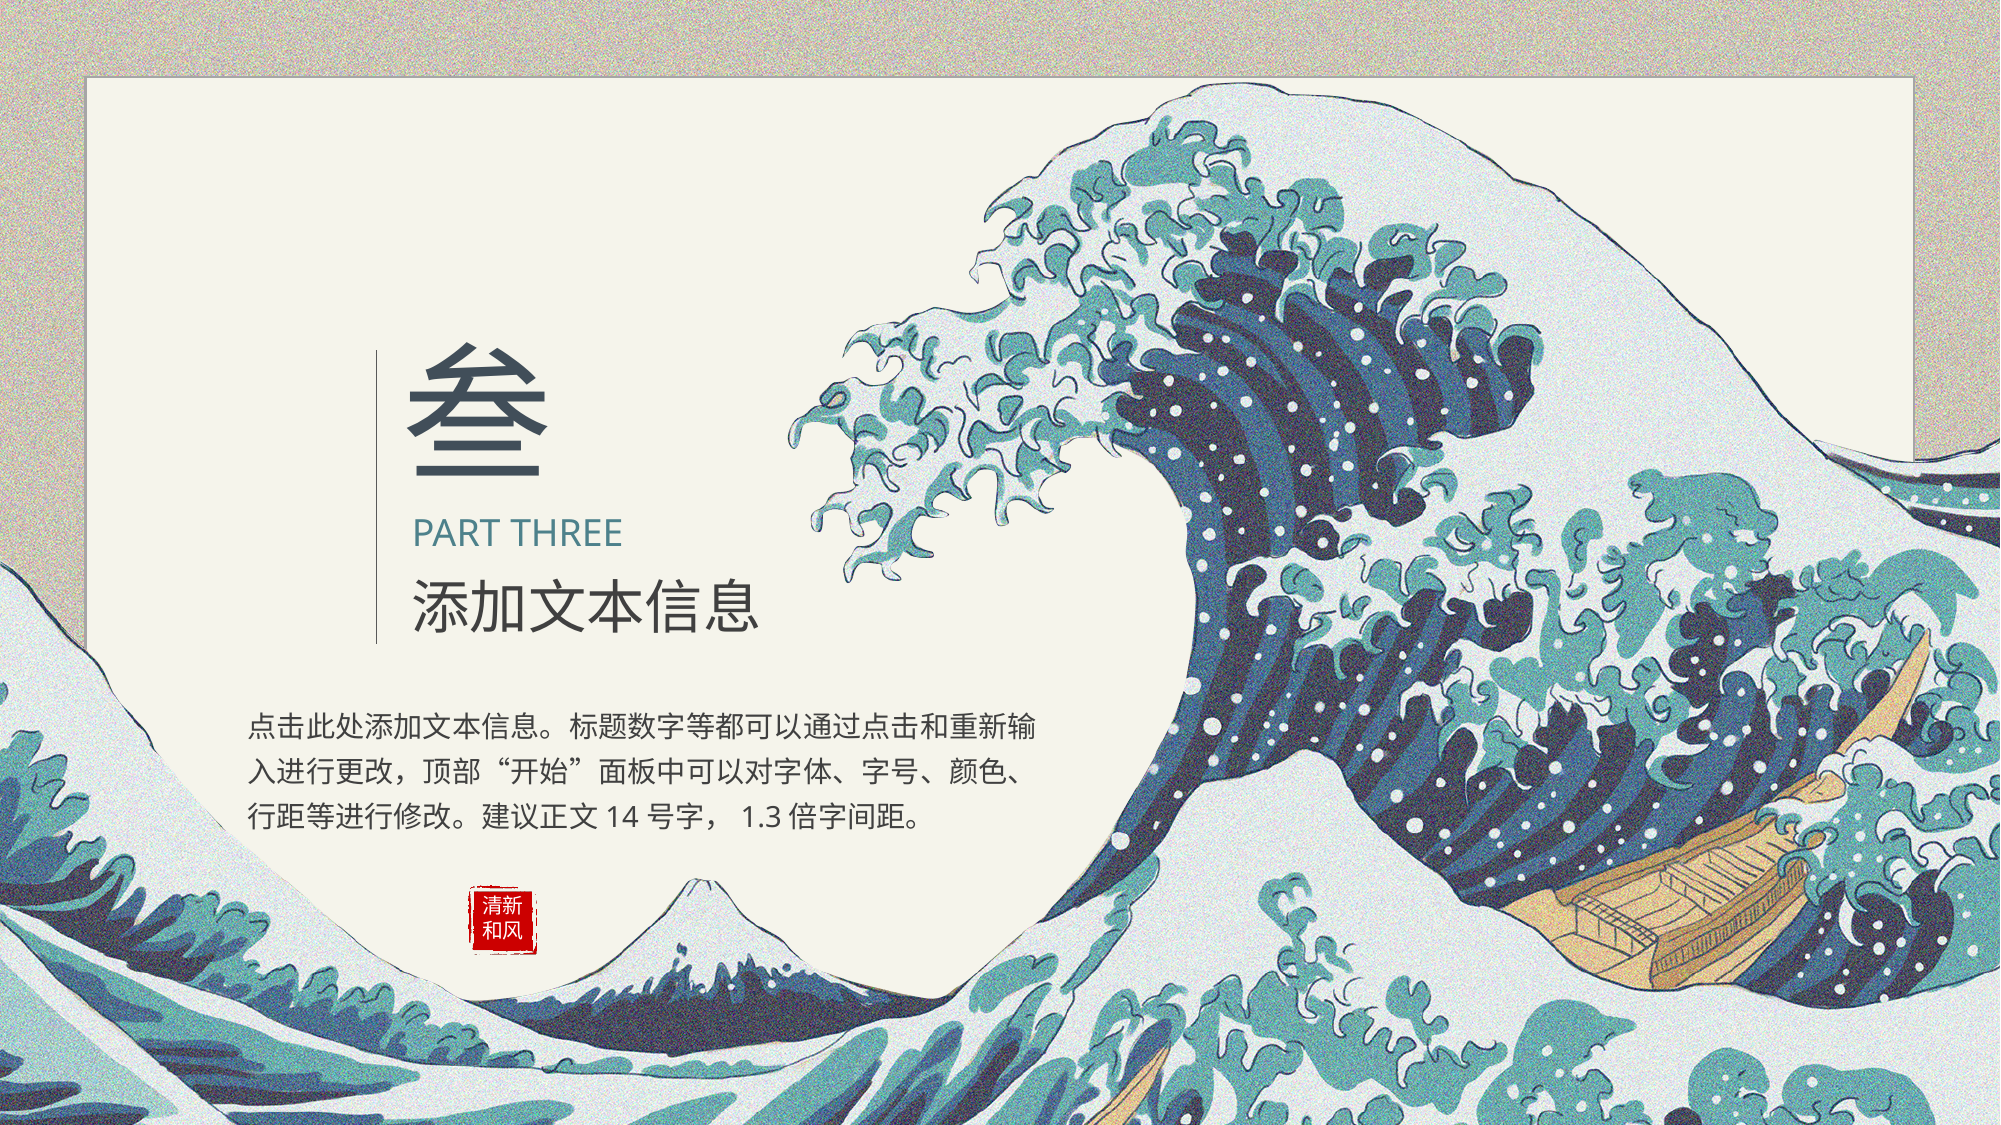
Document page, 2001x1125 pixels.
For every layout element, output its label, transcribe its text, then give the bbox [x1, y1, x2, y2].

text_box 点击此处添加文本信息。标题数字等都可以通过点击和重新输入进行更改，顶部“开始”面板中可以对字体、字号、颜色、行距等进行修改。建议正文14号字，1.3倍字间距。 [232, 690, 1056, 842]
text_box 叁 [387, 311, 568, 507]
text_box 添加文本信息 [397, 562, 974, 648]
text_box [467, 885, 557, 955]
picture [0, 0, 2000, 1125]
text_box PART THREE [397, 501, 932, 562]
